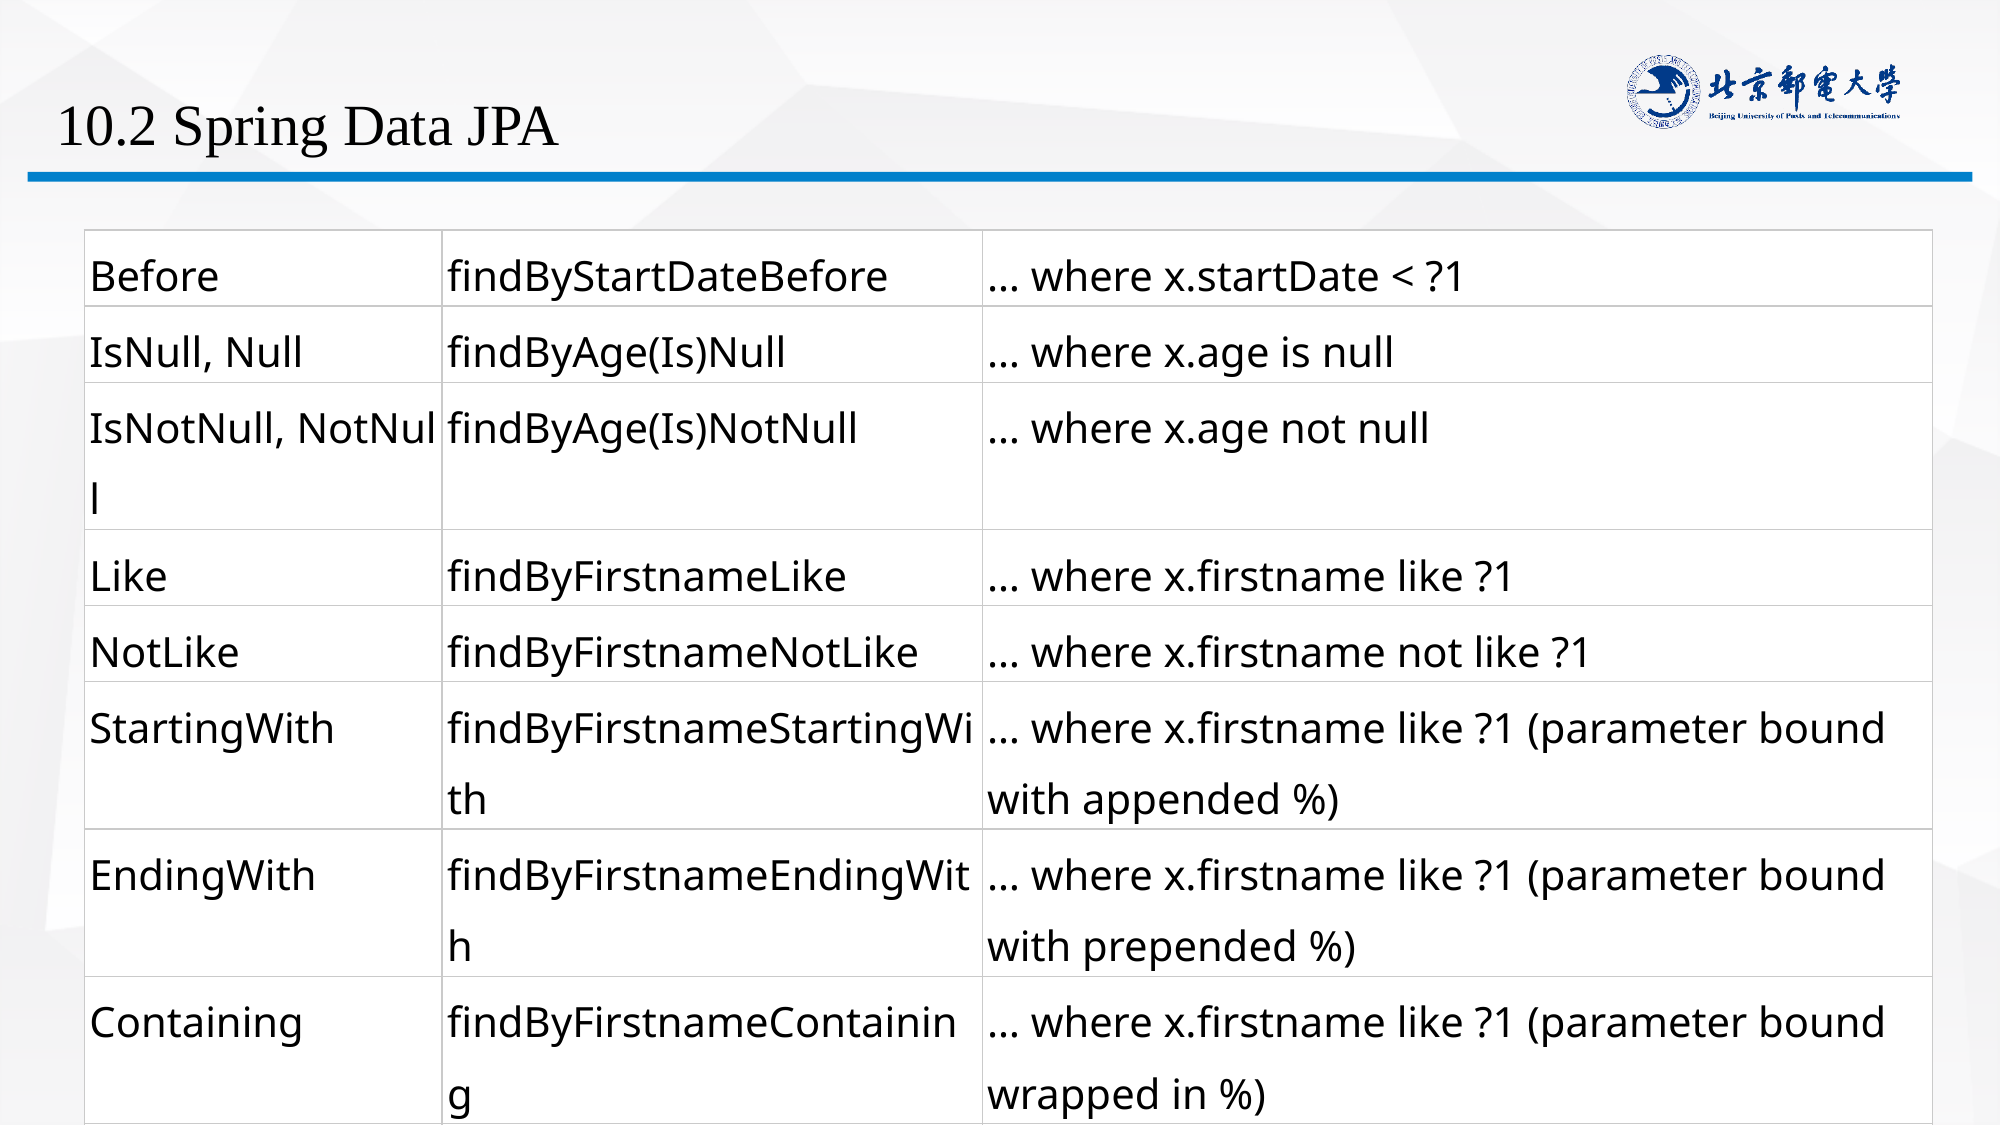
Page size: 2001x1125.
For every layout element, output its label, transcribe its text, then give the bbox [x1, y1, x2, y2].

table_cell EndingWith [85, 830, 441, 976]
table_cell … where x.firstname like ?1 (parameter bound with prepended %) [983, 830, 1932, 976]
table_cell IsNotNull, NotNull [85, 383, 441, 529]
table_cell … where x.firstname like ?1 (parameter bound wrapped in %) [983, 977, 1932, 1123]
table_cell … where x.firstname not like ?1 [983, 606, 1932, 681]
table_cell findByAge(Is)NotNull [443, 383, 982, 529]
table_header … where x.startDate < ?1 [983, 231, 1932, 305]
table_cell … where x.age is null [983, 307, 1932, 382]
table_cell … where x.firstname like ?1 [983, 530, 1932, 605]
table_cell findByFirstnameNotLike [443, 606, 982, 681]
table_cell IsNull, Null [85, 307, 441, 382]
table_header findByStartDateBefore [443, 231, 982, 305]
table_cell … where x.age not null [983, 383, 1932, 529]
table_cell findByFirstnameStartingWith [443, 682, 982, 828]
table_header Before [85, 231, 441, 305]
table_cell … where x.firstname like ?1 (parameter bound with appended %) [983, 682, 1932, 828]
picture [0, 0, 2000, 1125]
table_cell findByAge(Is)Null [443, 307, 982, 382]
table_cell findByFirstnameContaining [443, 977, 982, 1123]
table_cell findByFirstnameEndingWith [443, 830, 982, 976]
title 10.2 Spring Data JPA [41, 52, 1188, 201]
table_cell Containing [85, 977, 441, 1123]
table_cell Like [85, 530, 441, 605]
table_cell StartingWith [85, 682, 441, 828]
table_cell findByFirstnameLike [443, 530, 982, 605]
table_cell NotLike [85, 606, 441, 681]
